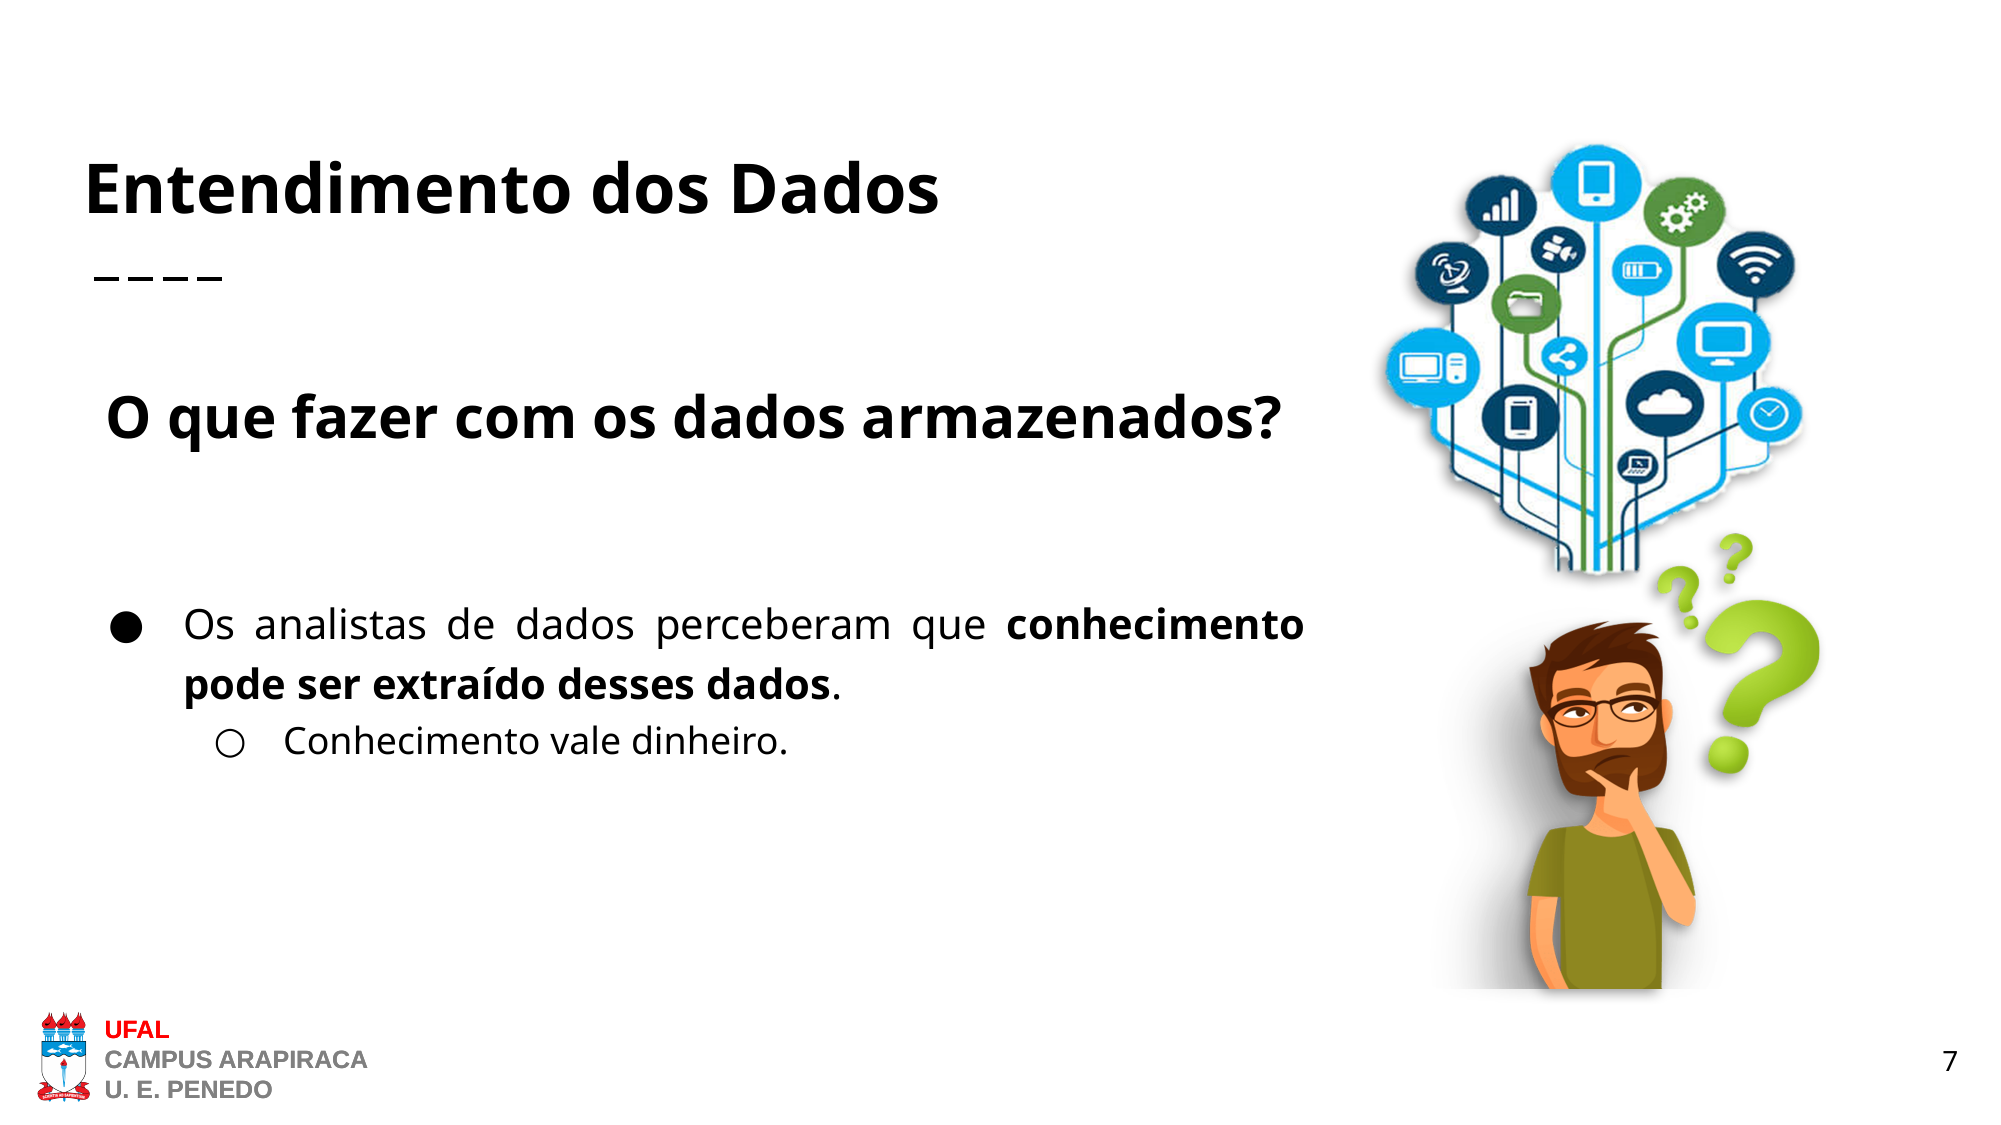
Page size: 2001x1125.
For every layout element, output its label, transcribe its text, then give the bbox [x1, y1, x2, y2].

picture [21, 1008, 107, 1105]
title Entendimento dos Dados [68, 81, 1932, 242]
slide_number 7 [1853, 1019, 1974, 1106]
list O que fazer com os dados armazenados? Os analistas de dados perceberam que conhecimento pode ser extraído desses dados. Conhecimento vale dinheiro. [68, 350, 1320, 1000]
picture [1377, 135, 1820, 990]
